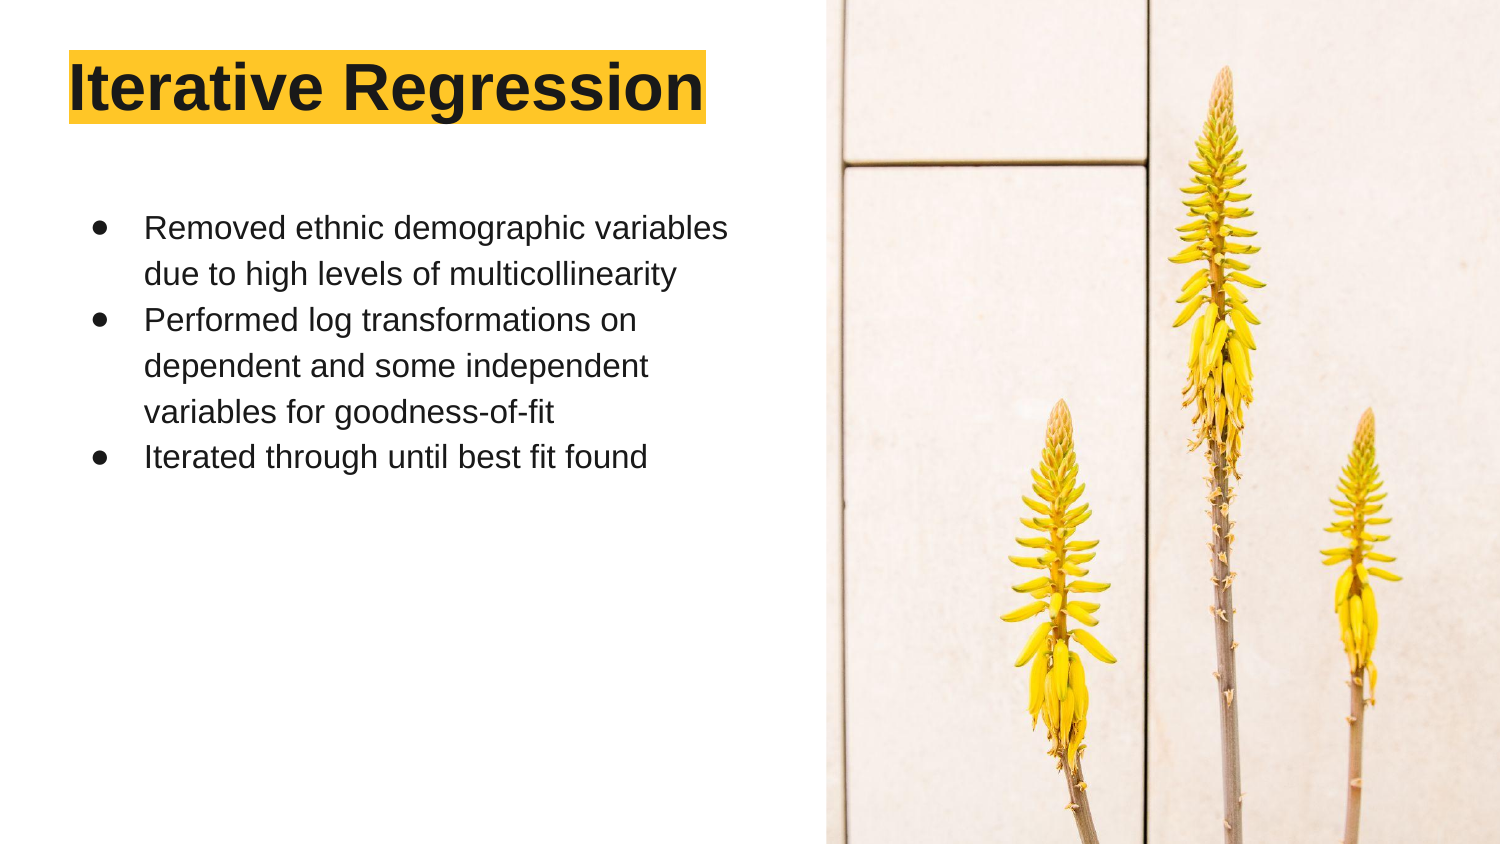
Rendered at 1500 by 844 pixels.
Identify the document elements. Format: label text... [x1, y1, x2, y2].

list Removed ethnic demographic variables due to high levels of multicollinearity Performed log transformations on dependent and some independent variables for goodness-of-fit Iterated through until best fit found [68, 200, 758, 723]
picture [826, 0, 1500, 844]
title Iterative Regression [68, 52, 758, 194]
